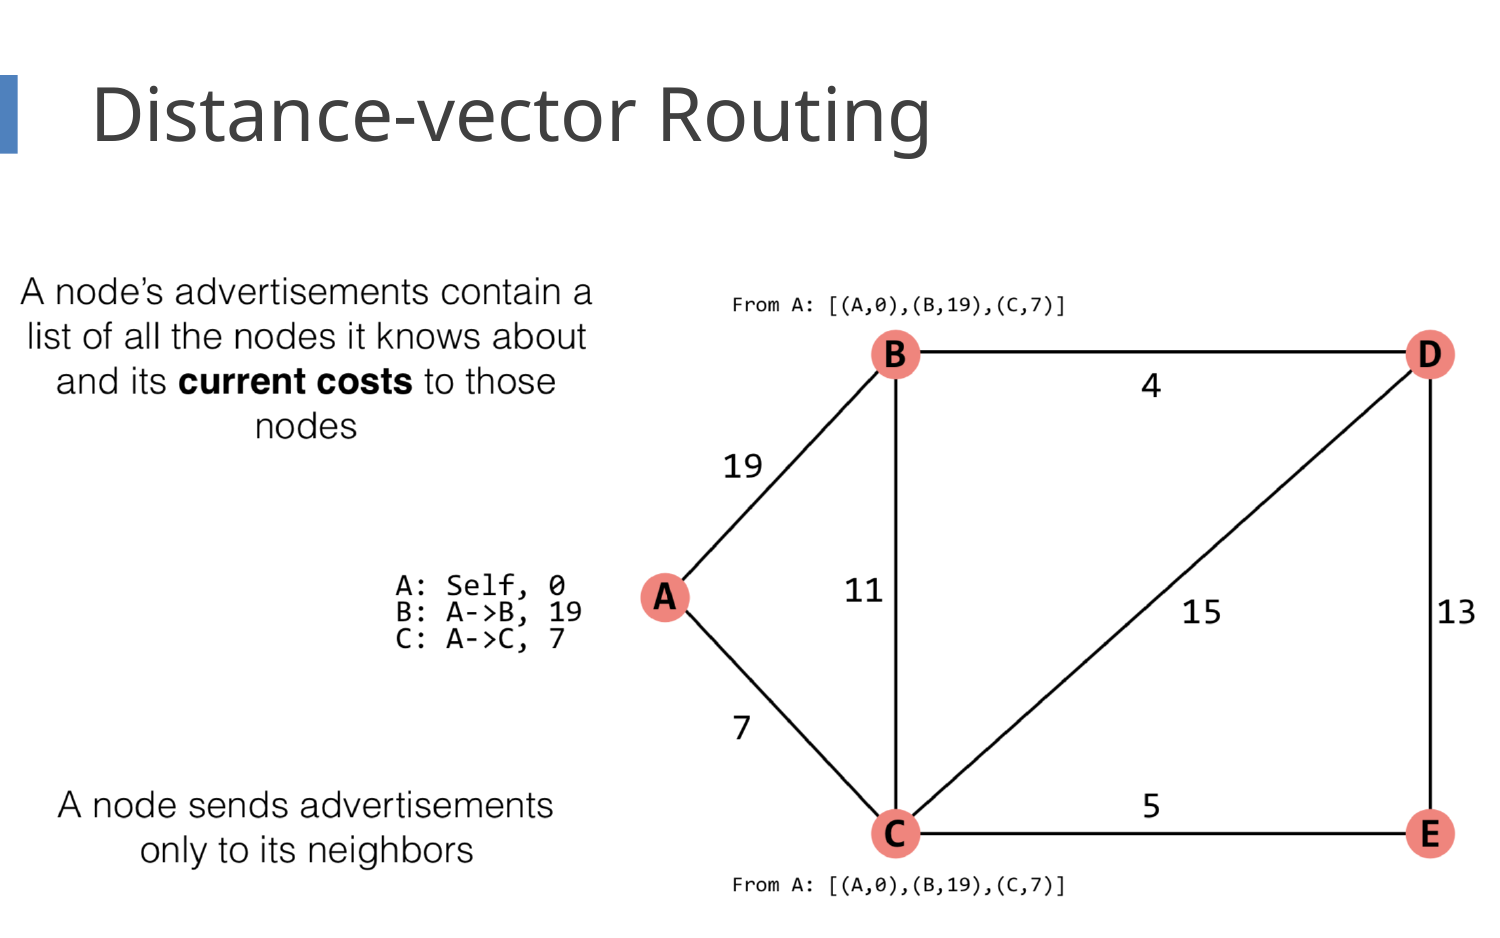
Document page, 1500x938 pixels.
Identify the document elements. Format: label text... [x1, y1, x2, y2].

title Distance-vector Routing [75, 37, 1425, 186]
picture [0, 255, 1500, 915]
